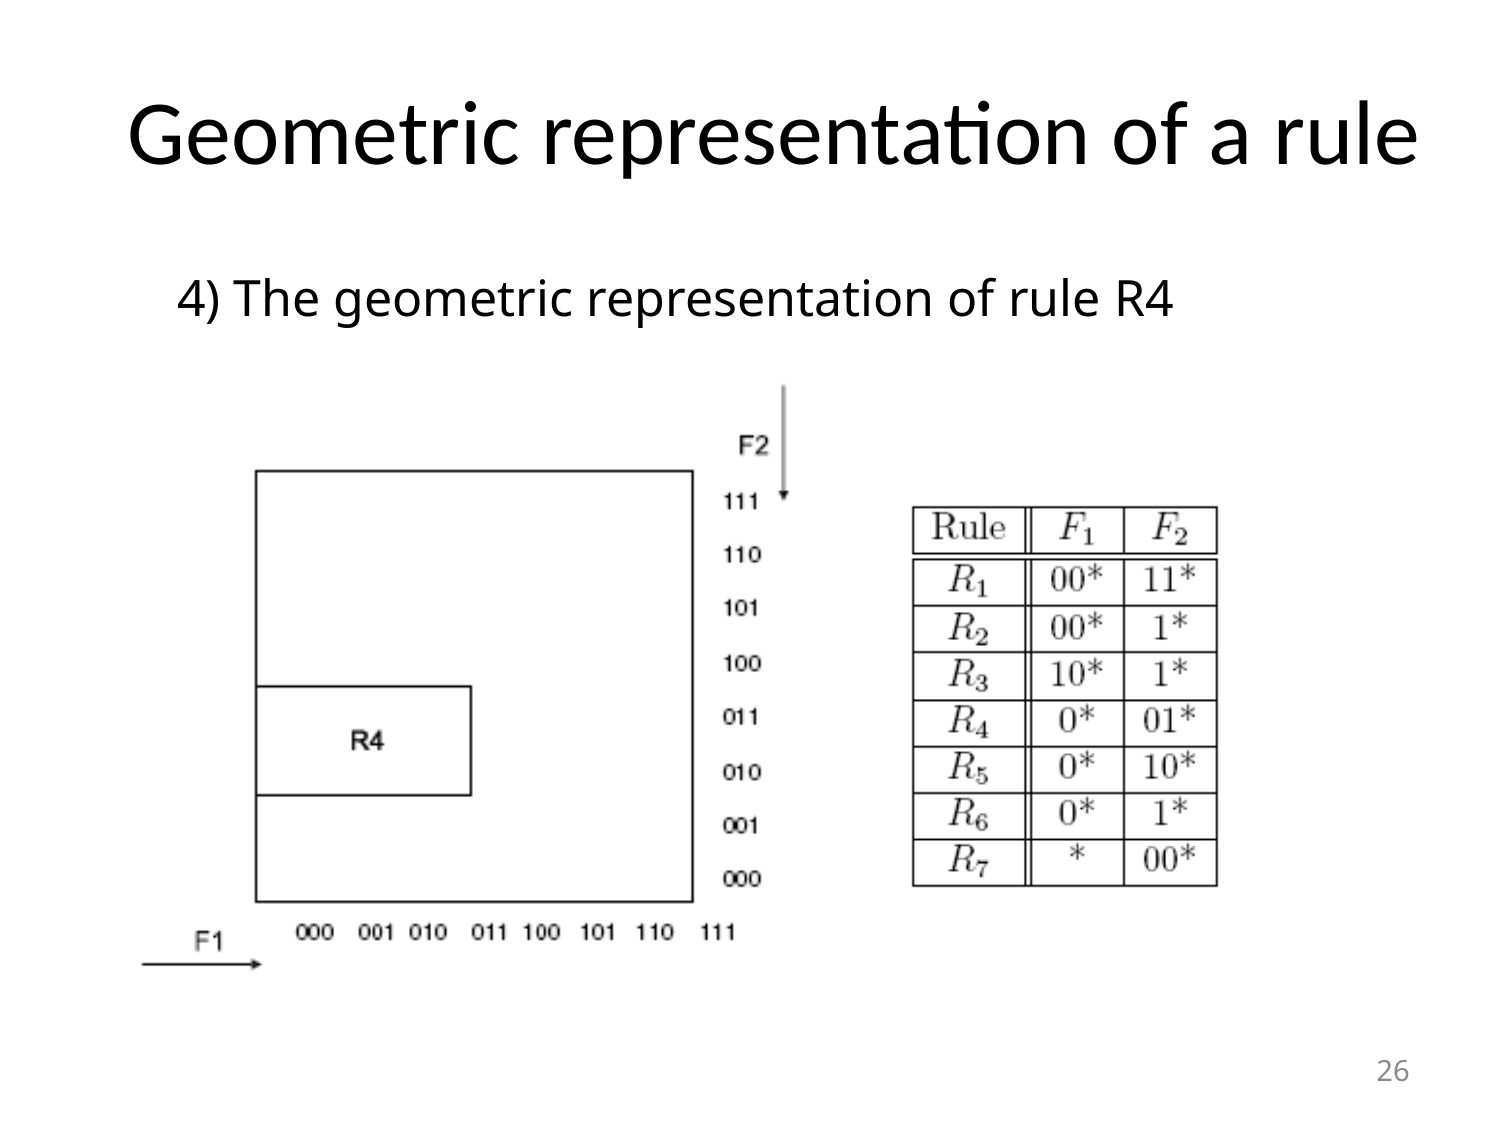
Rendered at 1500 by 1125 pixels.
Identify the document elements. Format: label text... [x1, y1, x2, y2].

text_box 4) The geometric representation of rule R4 [162, 259, 1263, 334]
picture [87, 371, 863, 987]
slide_number 26 [1074, 1042, 1425, 1103]
picture [902, 499, 1224, 894]
text_box Geometric representation of a rule [99, 34, 1450, 222]
